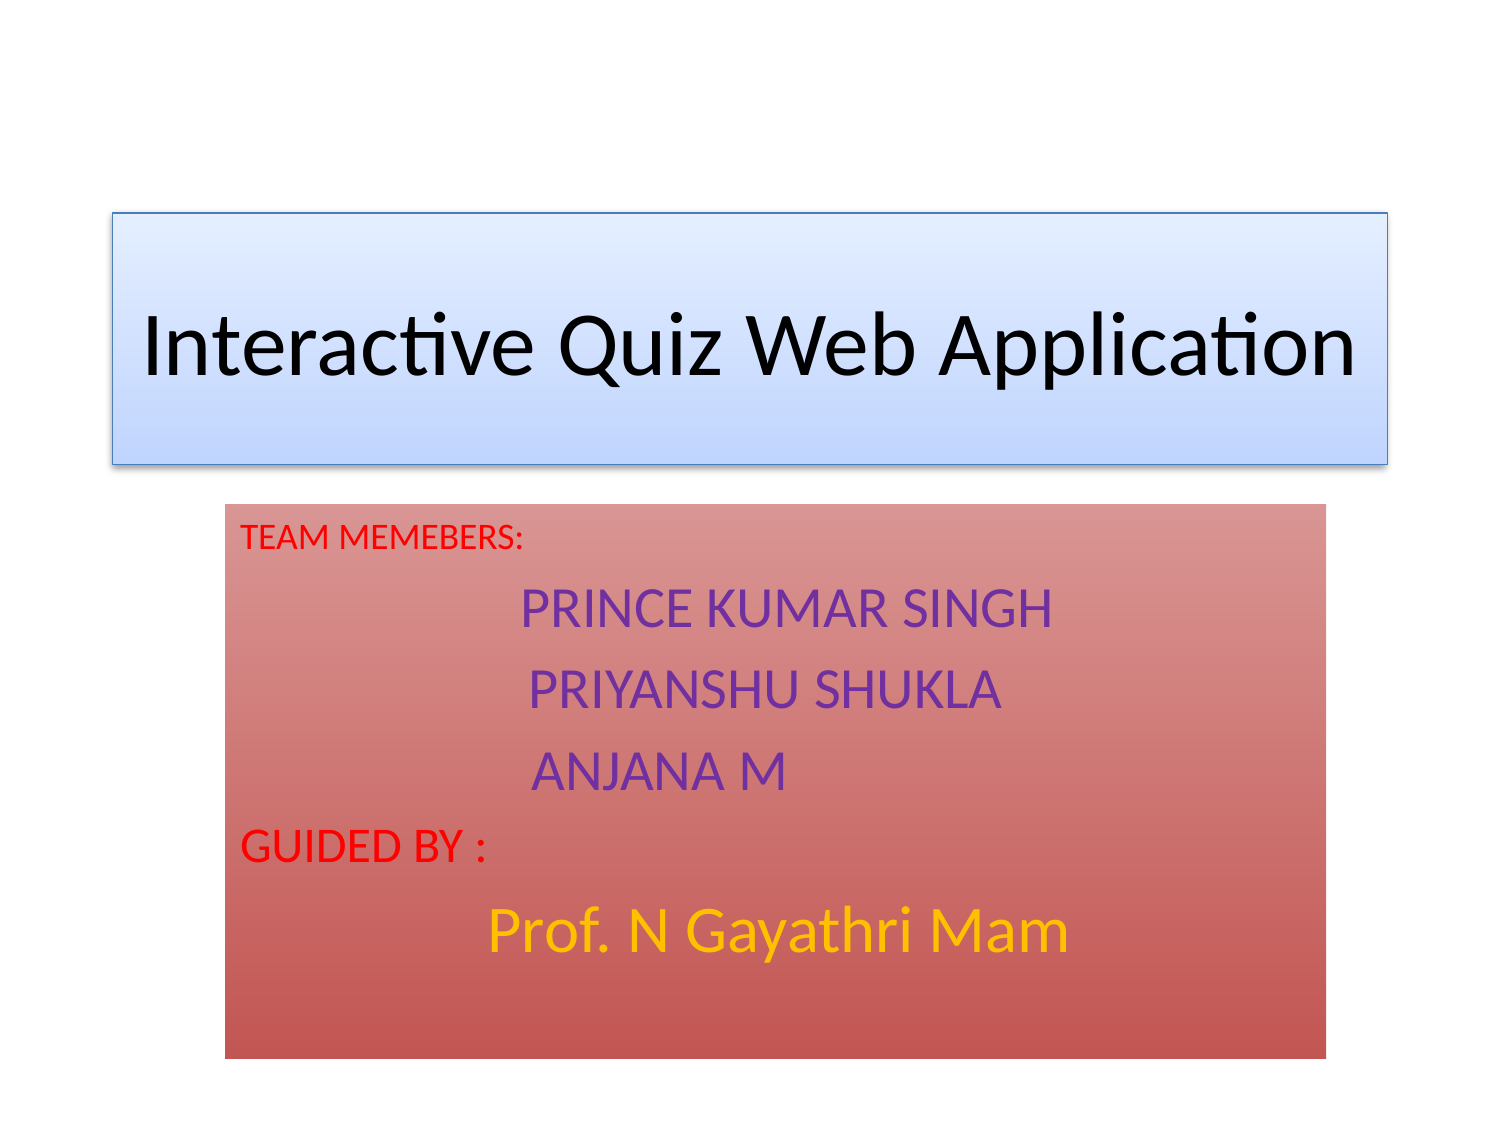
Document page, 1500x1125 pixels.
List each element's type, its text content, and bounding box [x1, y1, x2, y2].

title Interactive Quiz Web Application [112, 212, 1388, 465]
subtitle TEAM MEMEBERS: PRINCE KUMAR SINGH PRIYANSHU SHUKLA ANJANA M GUIDED BY : Prof. N Gayathri Mam [225, 504, 1327, 1059]
